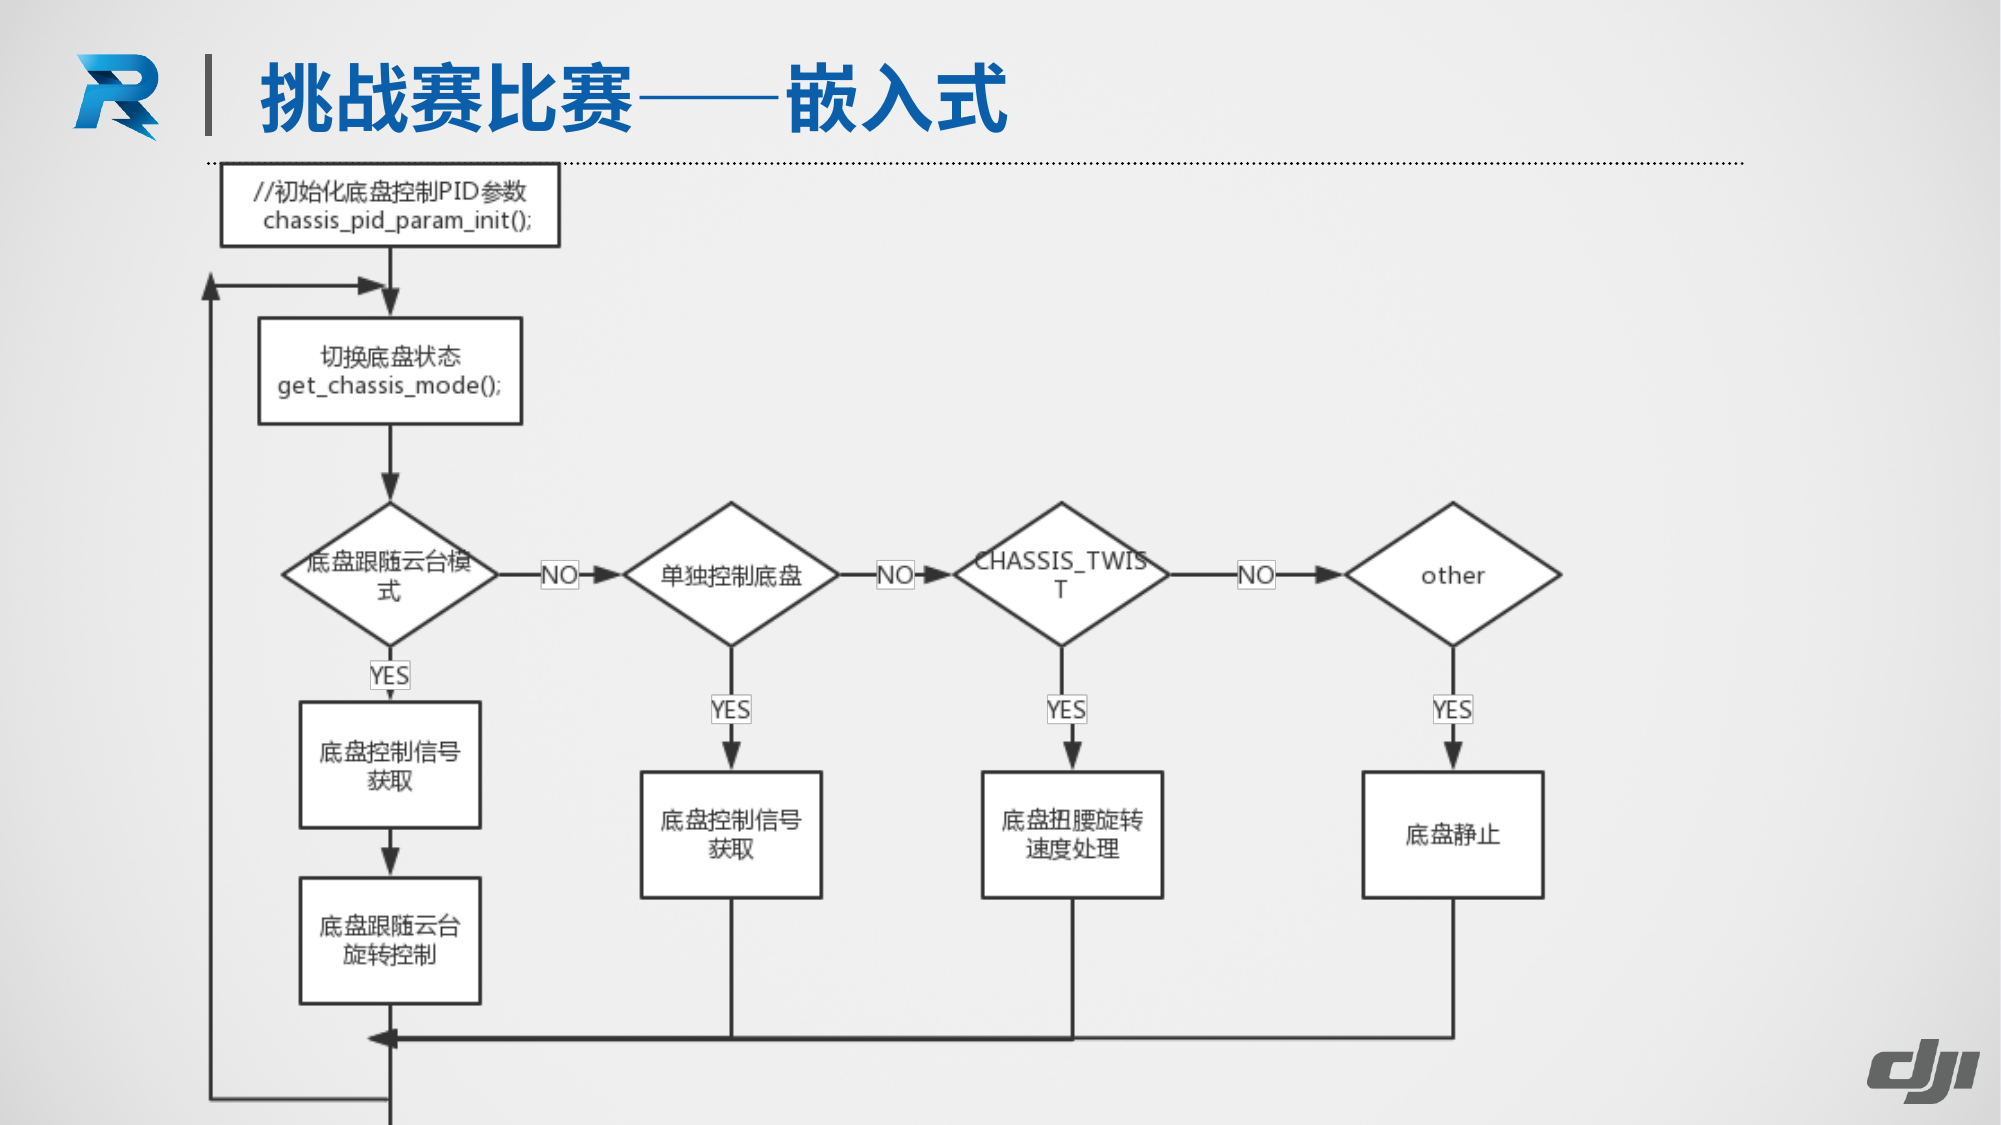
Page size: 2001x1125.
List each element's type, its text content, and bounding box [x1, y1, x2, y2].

picture [0, 0, 2001, 1125]
text_box 挑战赛比赛——嵌入式 [244, 43, 1025, 78]
